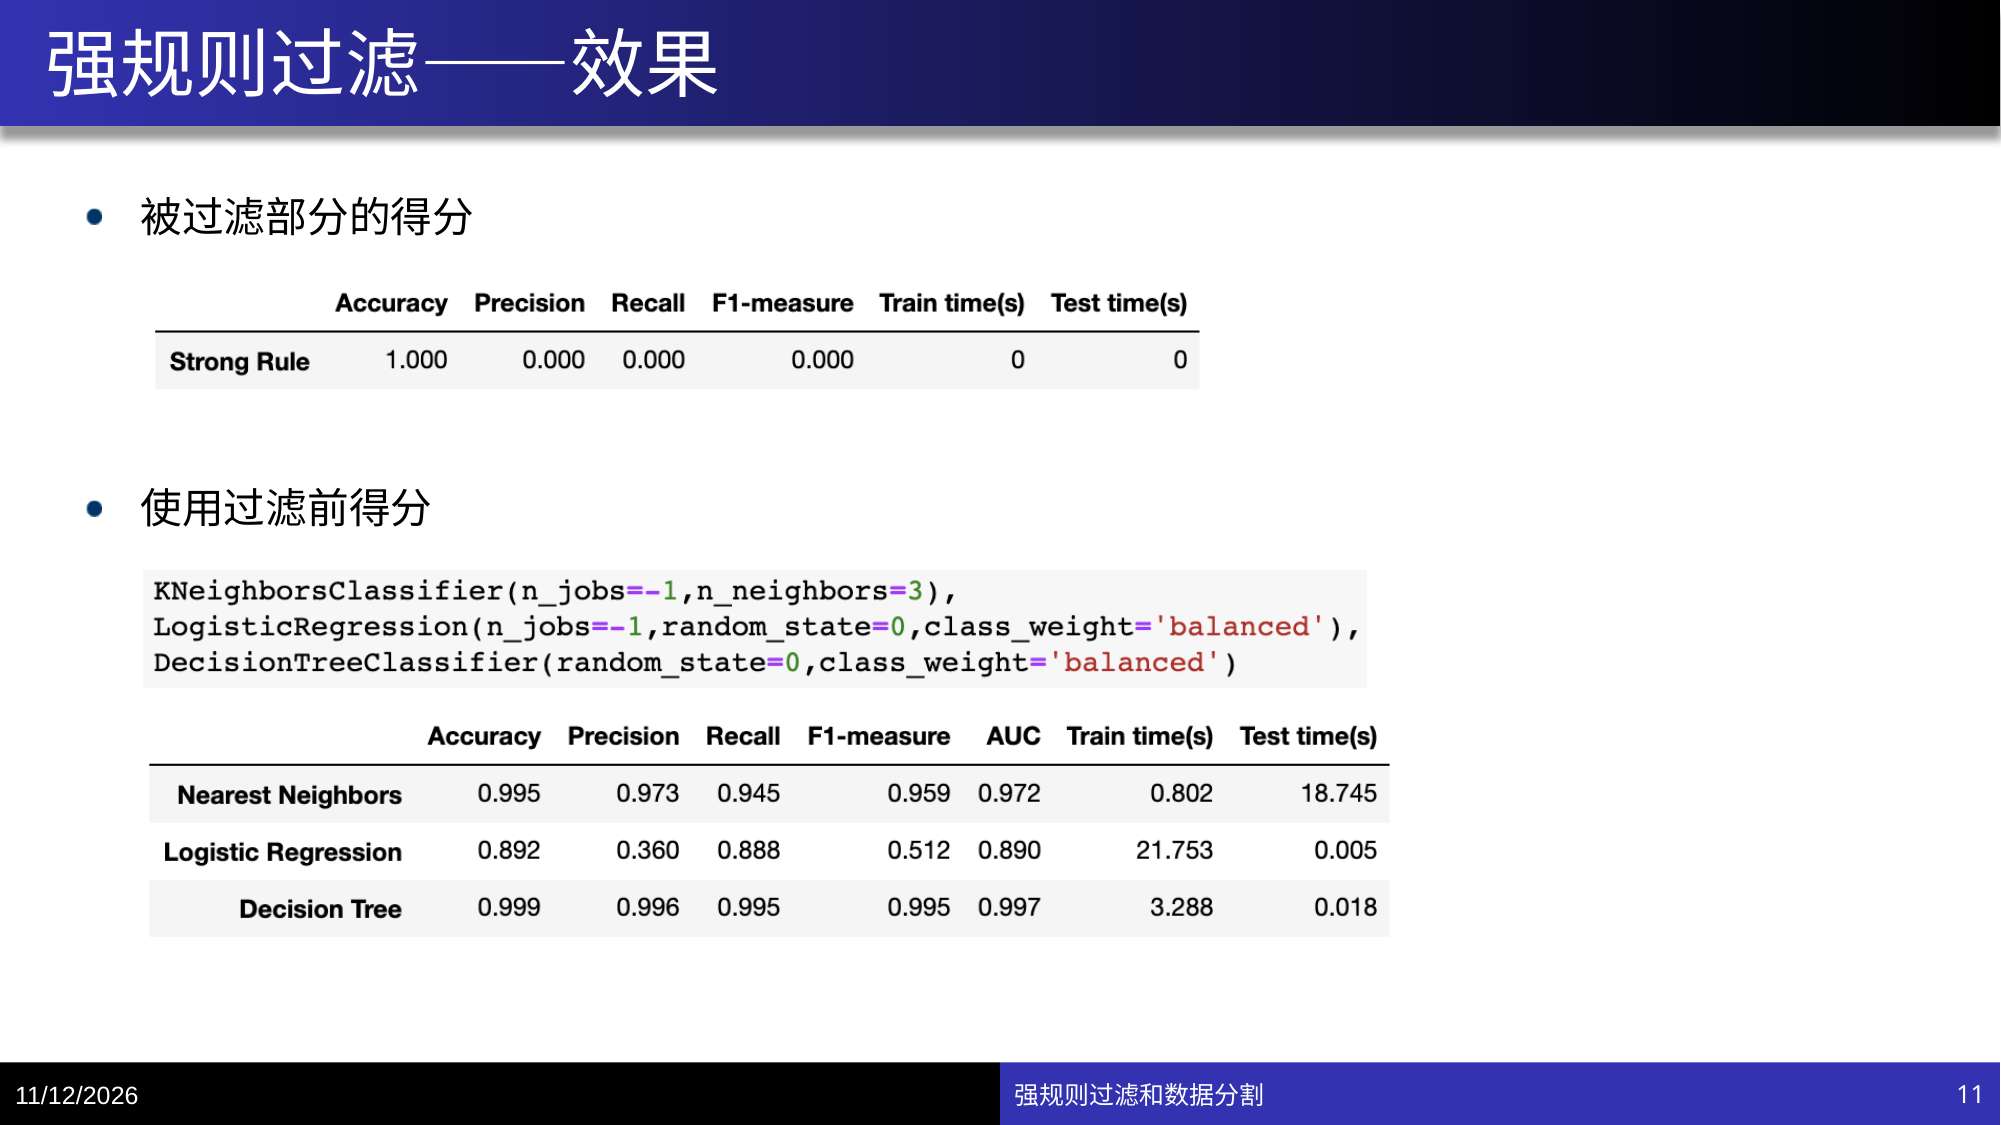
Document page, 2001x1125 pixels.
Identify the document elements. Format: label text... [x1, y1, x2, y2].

picture [143, 570, 1367, 688]
footer 强规则过滤和数据分割 [999, 1065, 1766, 1125]
picture [149, 278, 1213, 405]
slide_number 11 [1766, 1065, 2000, 1125]
picture [84, 206, 102, 225]
title 强规则过滤——效果 [0, 0, 1972, 123]
list 被过滤部分的得分 使用过滤前得分 [68, 182, 1903, 999]
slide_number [0, 1065, 234, 1125]
picture [143, 692, 1399, 939]
picture [84, 498, 102, 517]
